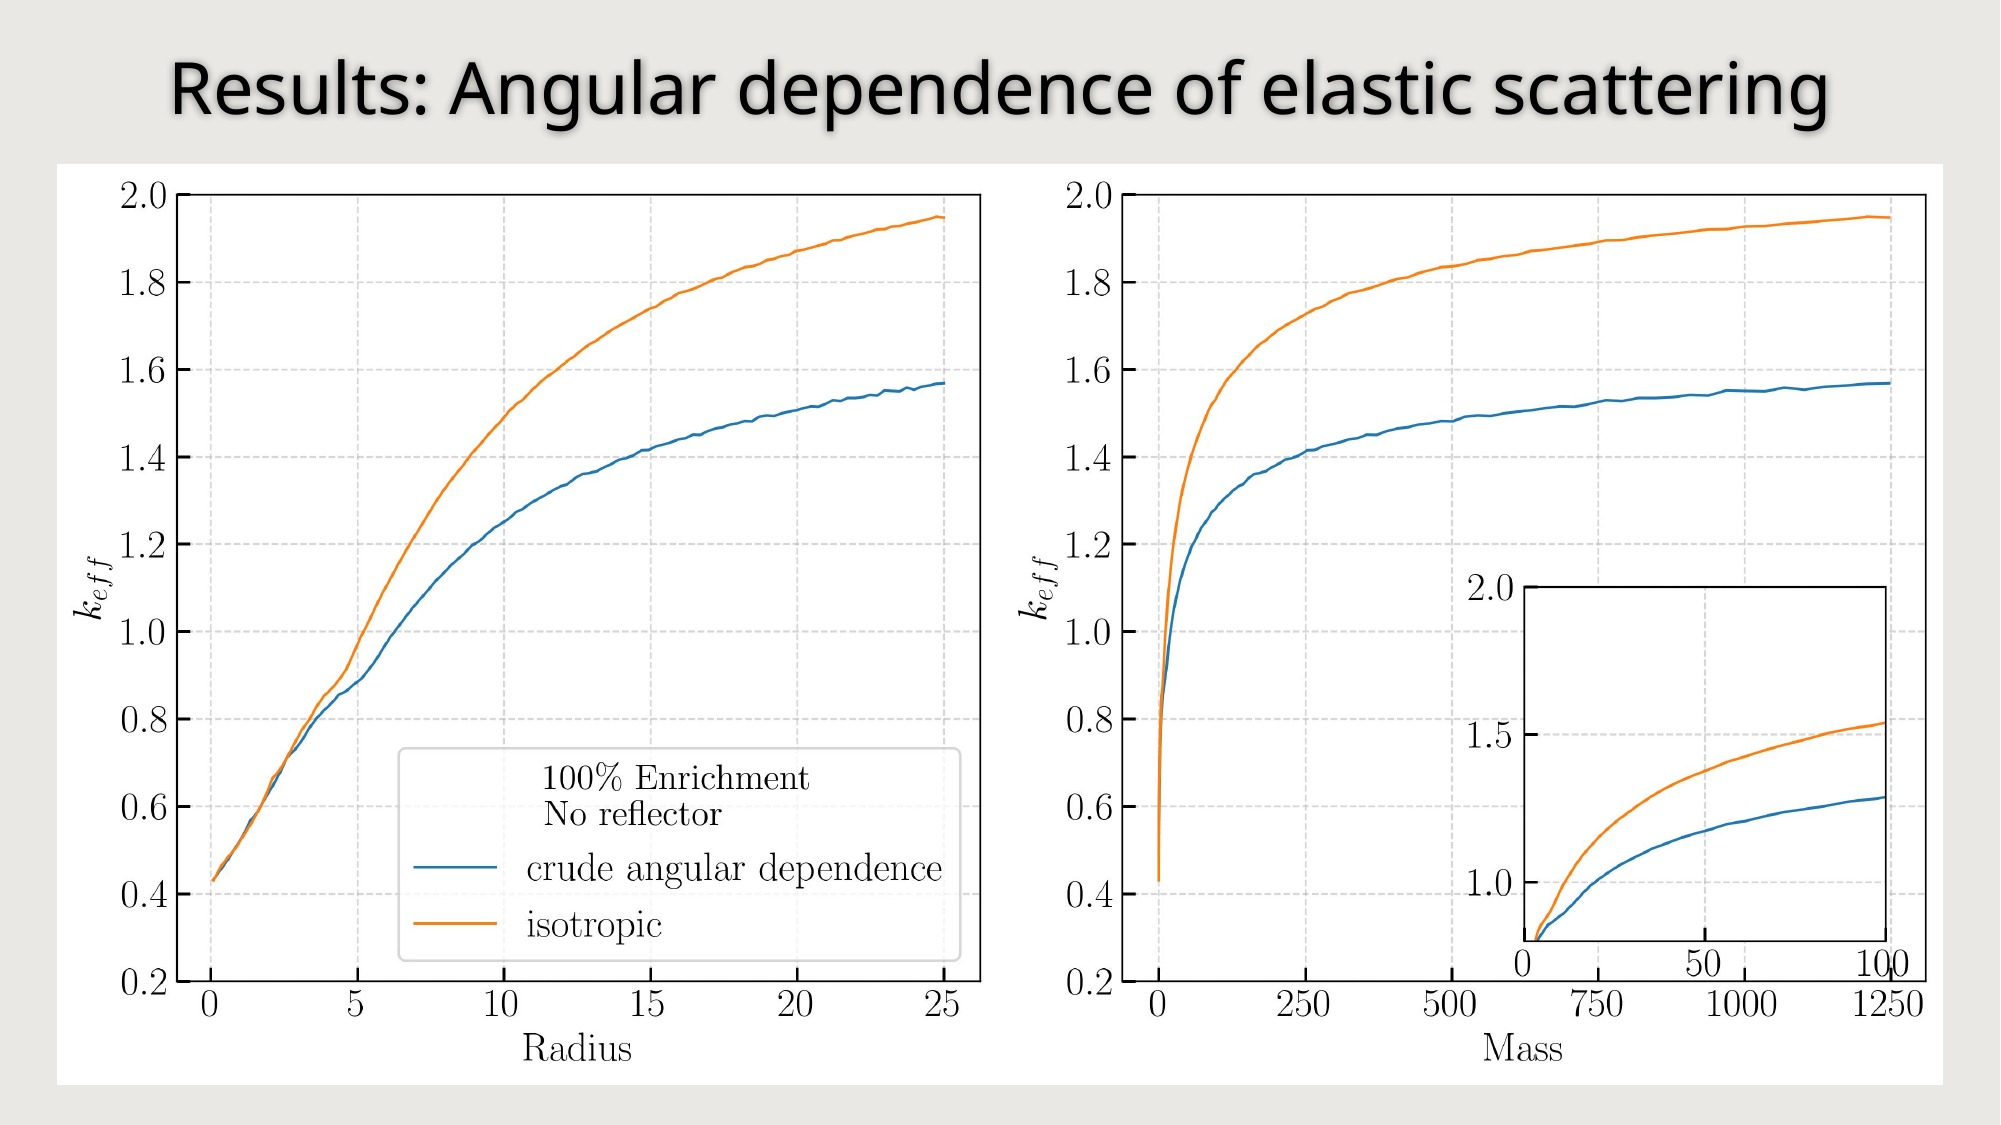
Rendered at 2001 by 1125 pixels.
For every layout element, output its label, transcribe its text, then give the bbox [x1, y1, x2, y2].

picture [57, 164, 1943, 1085]
title Results: Angular dependence of elastic scattering [150, 40, 1850, 143]
